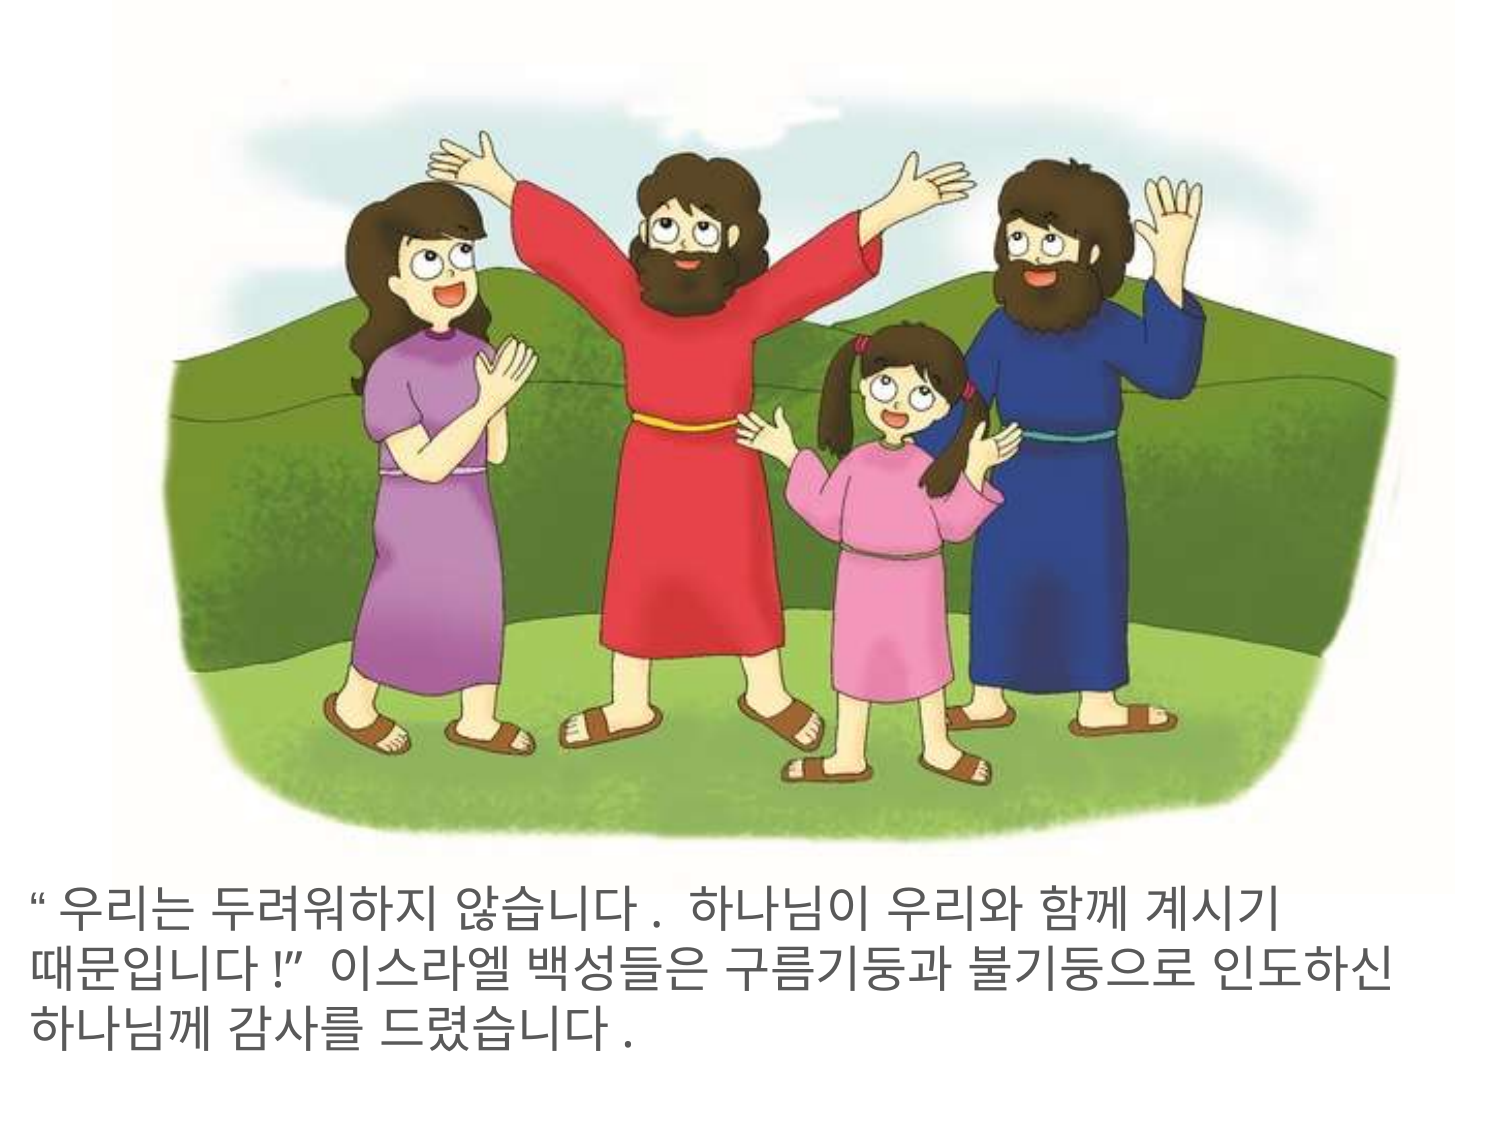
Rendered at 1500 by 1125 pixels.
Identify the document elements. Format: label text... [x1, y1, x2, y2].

picture [111, 0, 1455, 894]
text_box “우리는 두려워하지 않습니다. 하나님이 우리와 함께 계시기 때문입니다!” 이스라엘 백성들은 구름기둥과 불기둥으로 인도하신 하나님께 감사를 드렸습니다. [14, 869, 1486, 1065]
